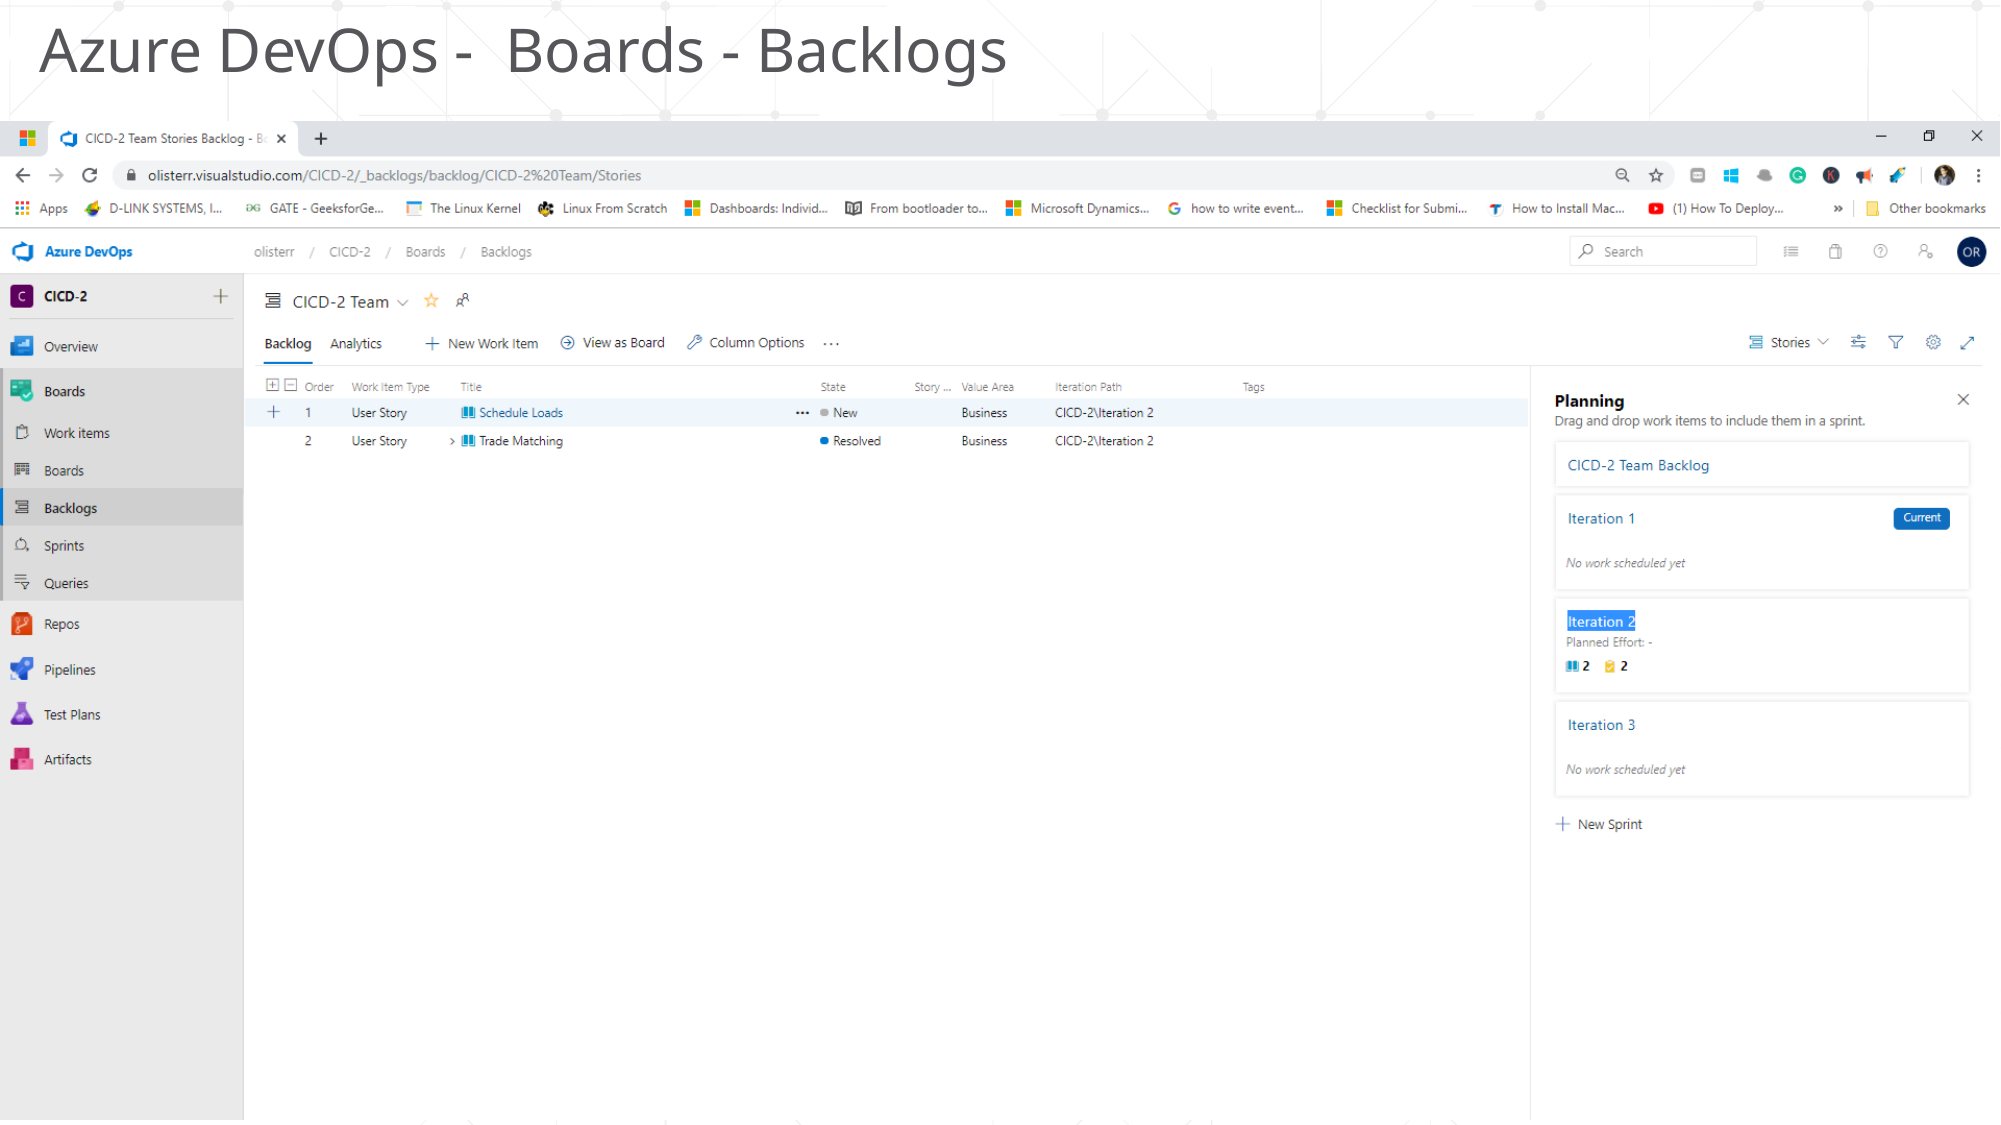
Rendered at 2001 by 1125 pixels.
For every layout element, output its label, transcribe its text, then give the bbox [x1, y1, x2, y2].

title Azure DevOps - Boards - Backlogs [24, 0, 1860, 121]
picture [0, 0, 2001, 1125]
